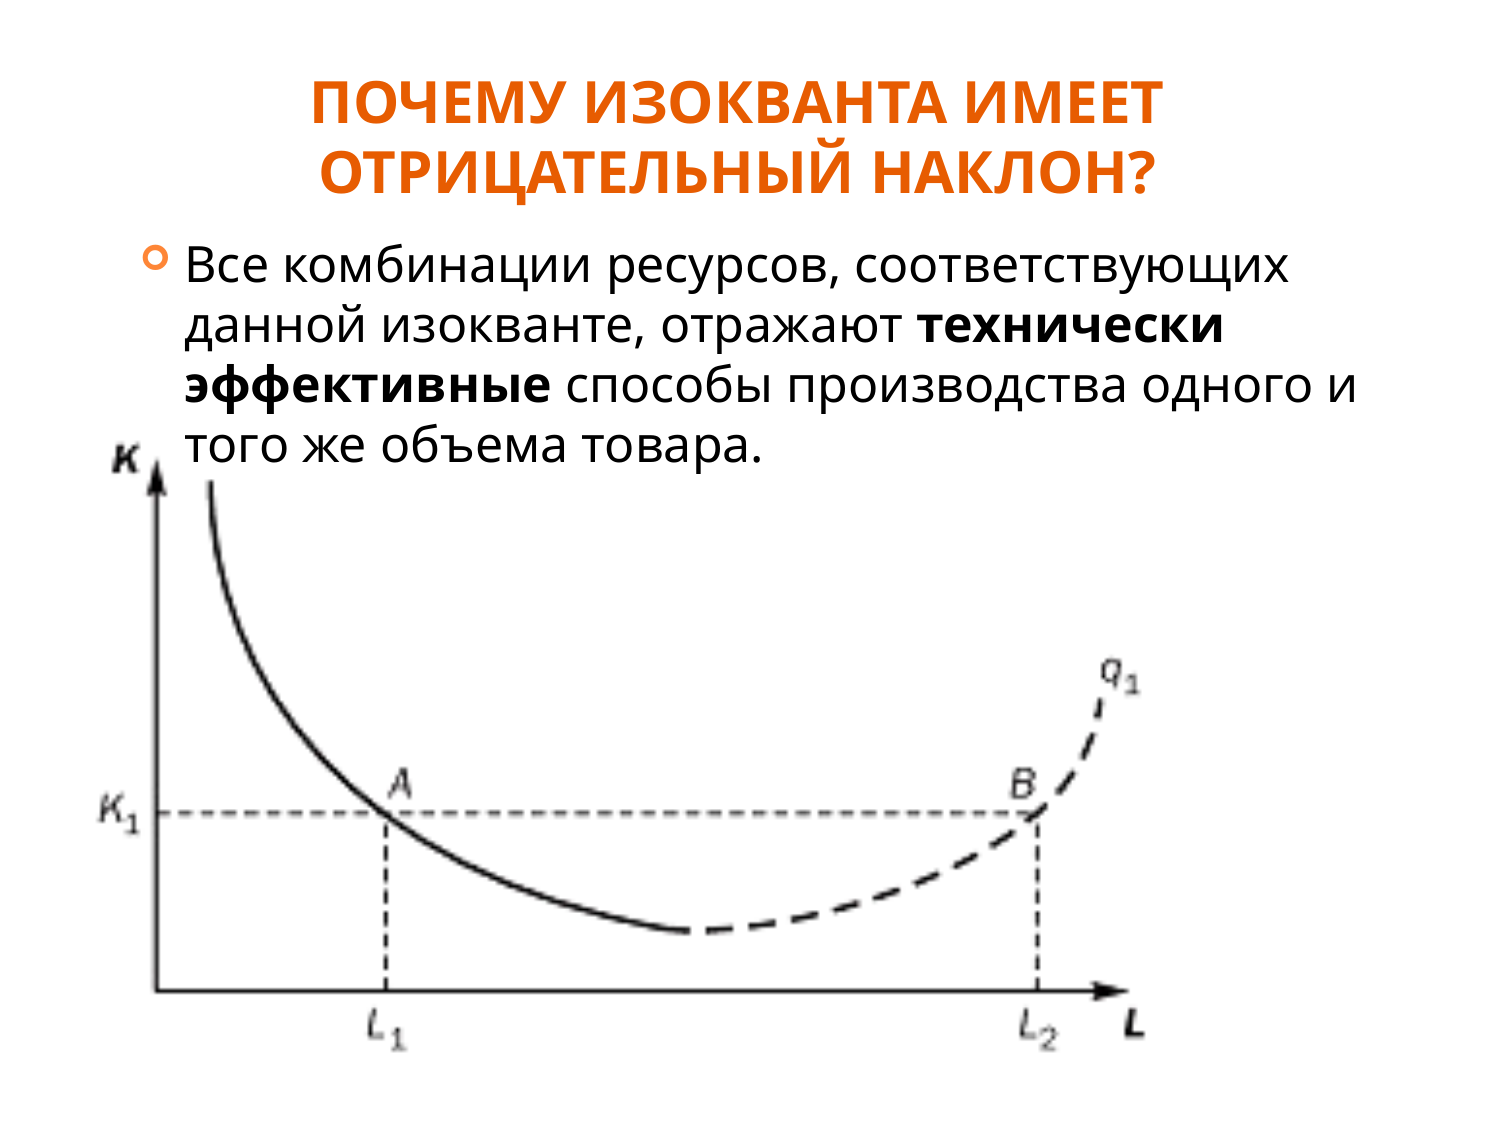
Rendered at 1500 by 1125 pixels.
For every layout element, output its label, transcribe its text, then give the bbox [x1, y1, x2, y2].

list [74, 411, 1201, 1077]
text_box Все комбинации ресурсов, соответствующих данной изокванте, отражают технически эффективные способы производства одного и того же объема товара. [125, 224, 1425, 650]
title ПОЧЕМУ ИЗОКВАНТА ИМЕЕТ ОТРИЦАТЕЛЬНЫЙ НАКЛОН? [125, 24, 1350, 213]
